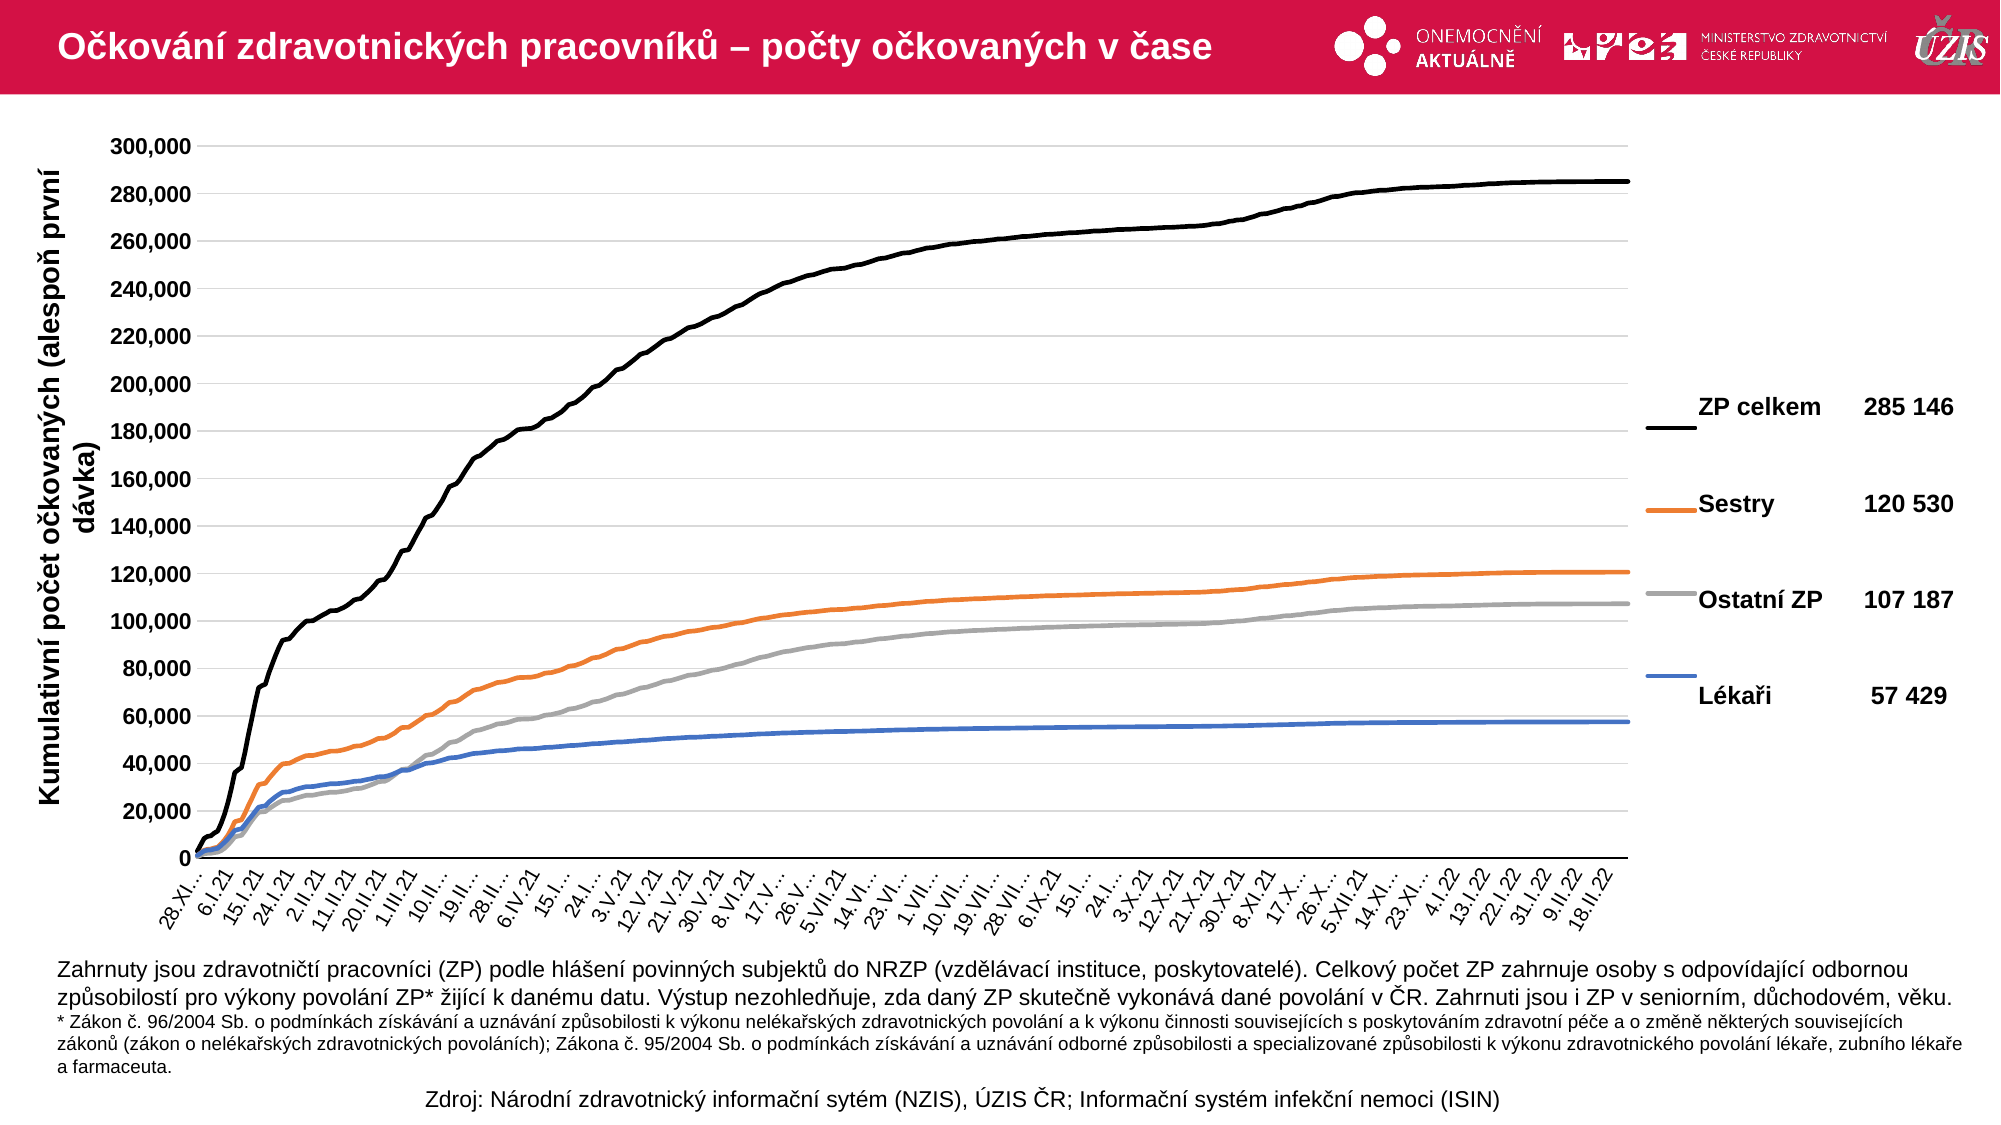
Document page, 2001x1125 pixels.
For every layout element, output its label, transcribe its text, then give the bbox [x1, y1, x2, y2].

title Očkování zdravotnických pracovníků – počty očkovaných v čase [42, 0, 1262, 95]
picture [1334, 16, 1542, 76]
chart [92, 124, 1959, 943]
picture [1563, 31, 1888, 60]
text_box Kumulativní počet očkovaných (alespoň první dávka) [22, 103, 108, 872]
picture [1915, 15, 1989, 66]
text_box Zdroj: Národní zdravotnický informační sytém (NZIS), ÚZIS ČR; Informační systém infekční nemoci (ISIN) [287, 1085, 1646, 1120]
text_box Zahrnuty jsou zdravotničtí pracovníci (ZP) podle hlášení povinných subjektů do NRZP (vzdělávací instituce, poskytovatelé). Celkový počet ZP zahrnuje osoby s odpovídající odbornou způsobilostí pro výkony povolání ZP* žijící k danému datu. Výstup nezohledňuje, zda daný ZP skutečně vykonává dané povolání v ČR. Zahrnuti jsou i ZP v seniorním, důchodovém, věku. * Zákon č. 96/2004 Sb. o podmínkách získávání a uznávání způsobilosti k výkonu nelékařských zdravotnických povolání a k výkonu činnosti souvisejících s poskytováním zdravotní péče a o změně některých souvisejících zákonů (zákon o nelékařských zdravotnických povoláních); Zákona č. 95/2004 Sb. o podmínkách získávání a uznávání odborné způsobilosti a specializované způsobilosti k výkonu zdravotnického povolání lékaře, zubního lékaře a farmaceuta. [42, 947, 1978, 1085]
